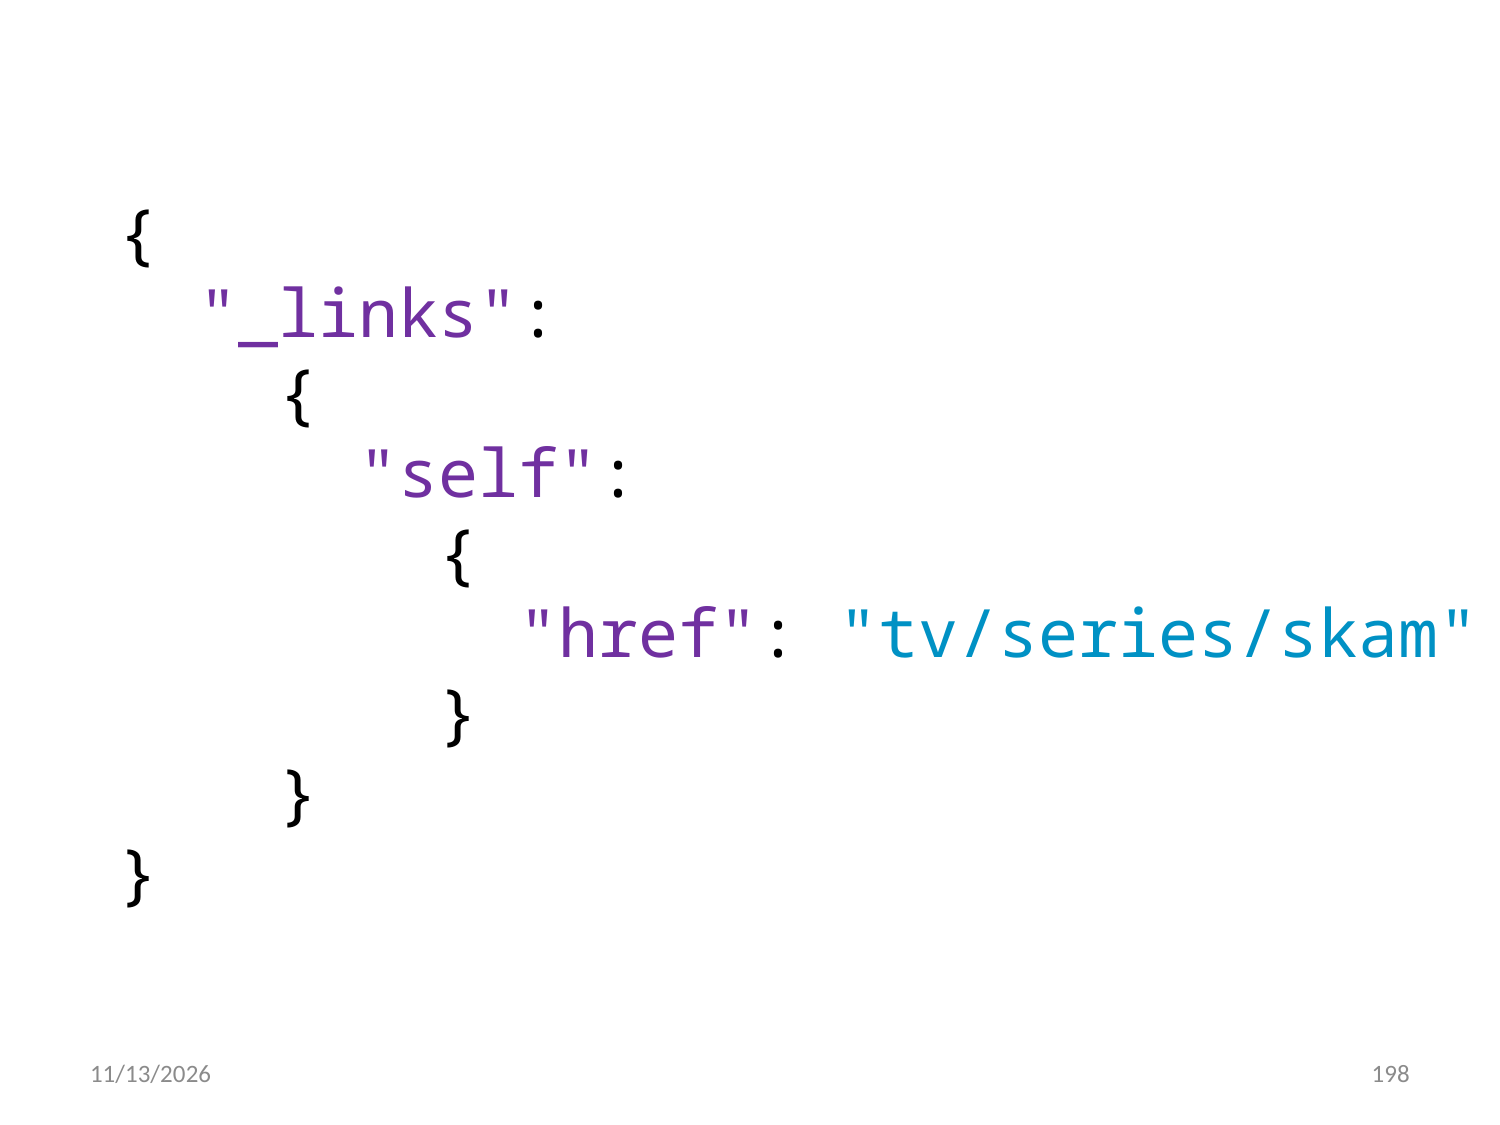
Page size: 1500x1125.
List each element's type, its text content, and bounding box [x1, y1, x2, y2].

slide_number 198 [1074, 1042, 1425, 1103]
text_box { "_links": { "self": { "href": "tv/series/skam" } } } [0, 183, 1500, 919]
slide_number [75, 1042, 425, 1103]
